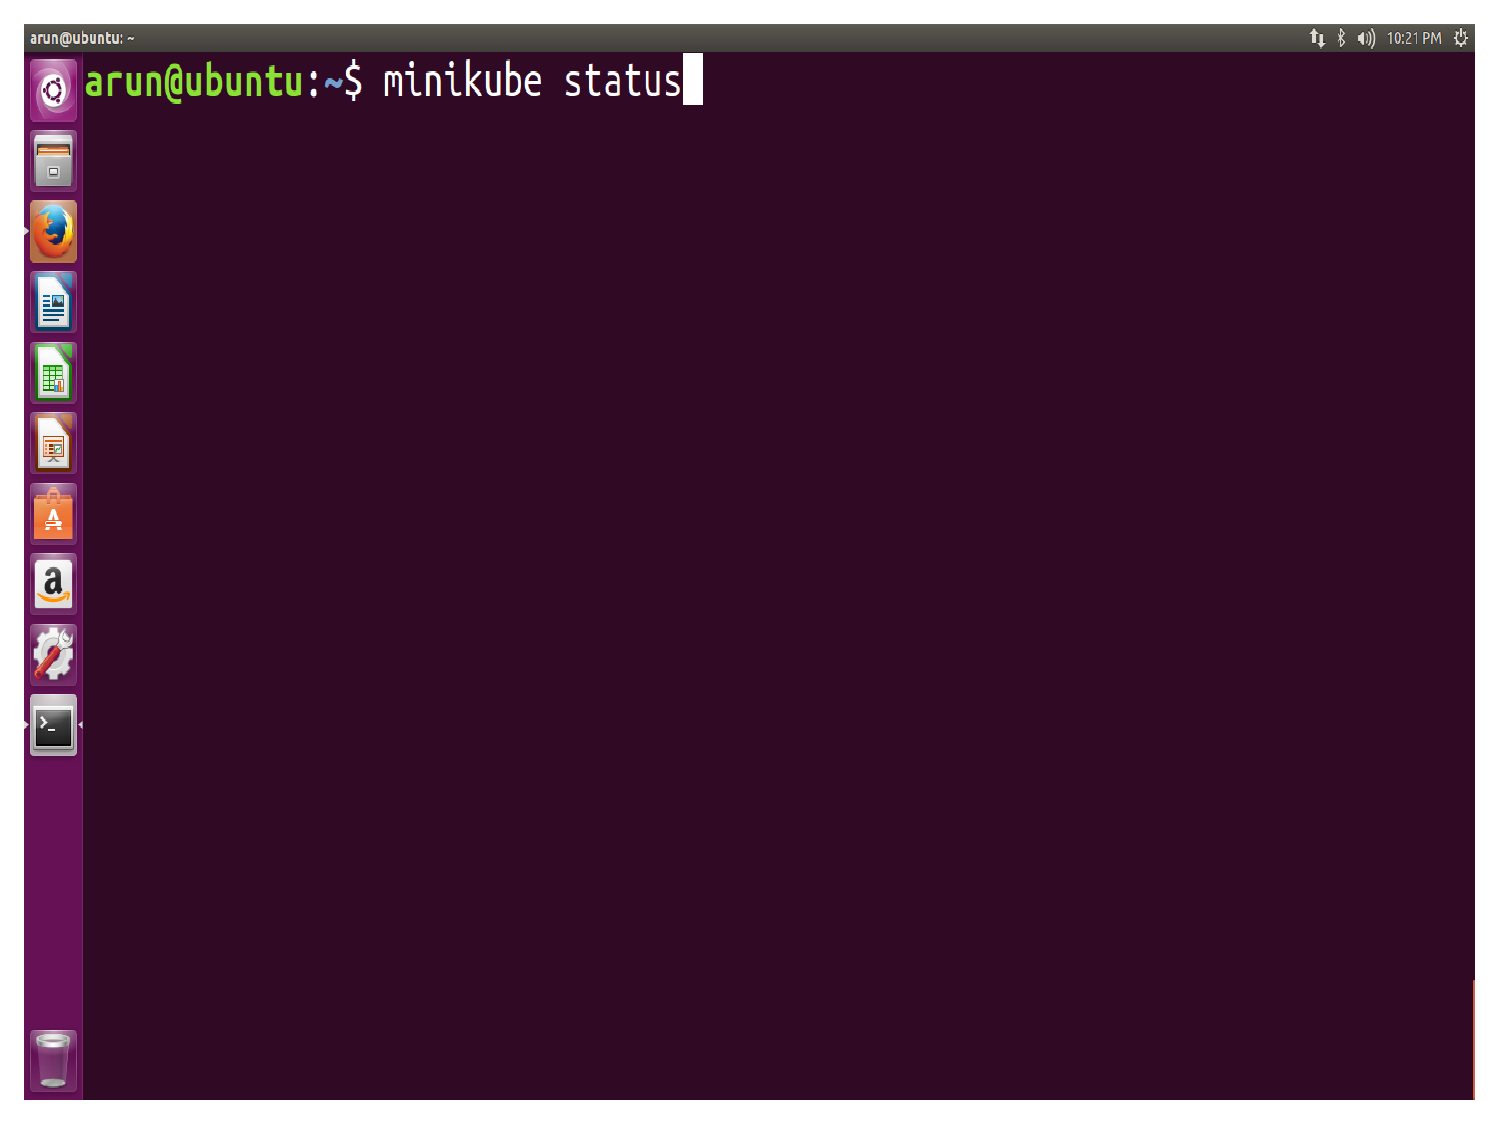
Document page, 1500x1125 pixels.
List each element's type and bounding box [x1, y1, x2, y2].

list [24, 24, 1476, 1101]
